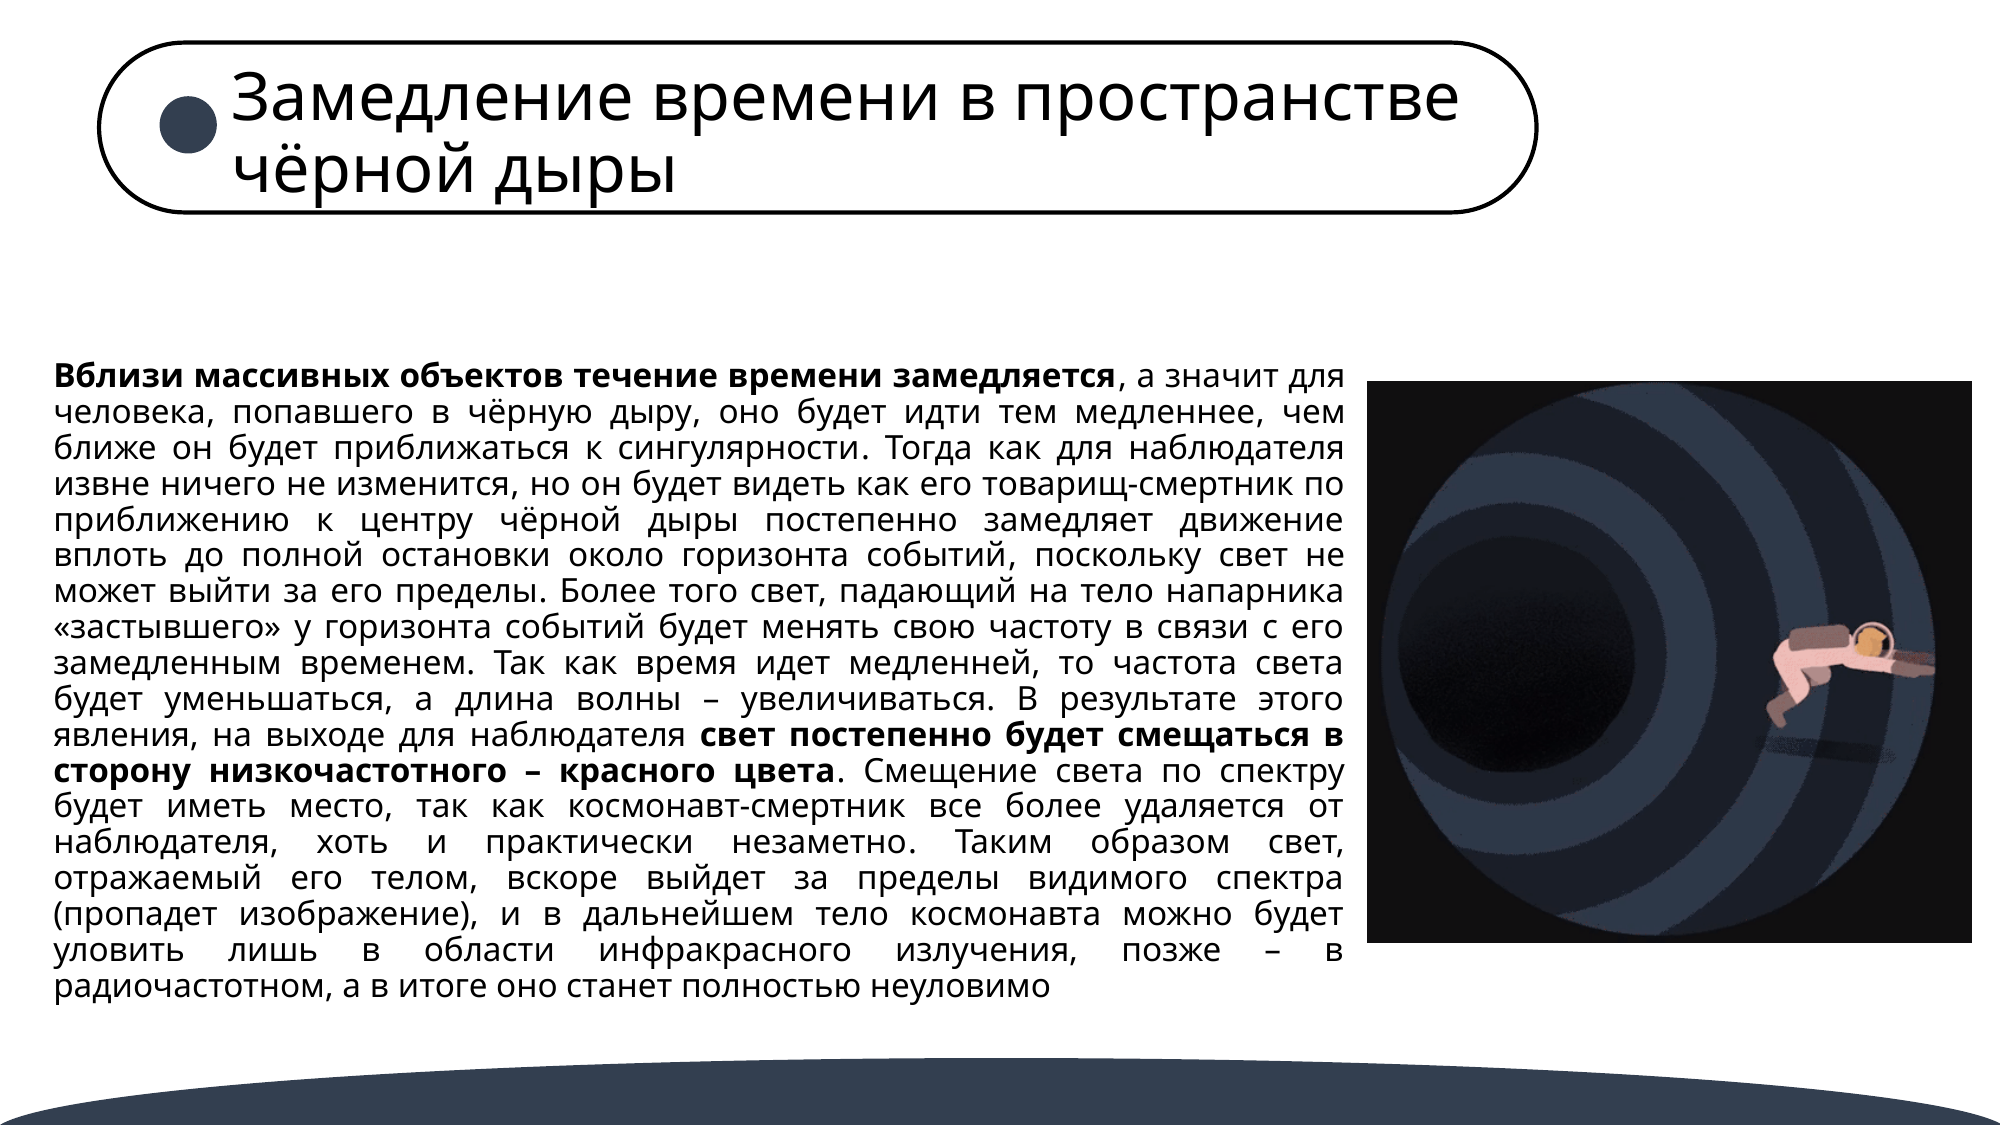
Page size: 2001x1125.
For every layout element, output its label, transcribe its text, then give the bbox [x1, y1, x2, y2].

text_box [158, 95, 218, 155]
title Замедление времени в пространстве чёрной дыры [1361, 42, 1722, 228]
text_box Вблизи массивных объектов течение времени замедляется, а значит для человека, попавшего в чёрную дыру, оно будет идти тем медленнее, чем ближе он будет приближаться к сингулярности. Тогда как для наблюдателя извне ничего не изменится, но он будет видеть как его товарищ-смертник по приближению к центру чёрной дыры постепенно замедляет движение вплоть до полной остановки около горизонта событий, поскольку свет не может выйти за его пределы. Более того свет, падающий на тело напарника «застывшего» у горизонта событий будет менять свою частоту в связи с его замедленным временем. Так как время идет медленней, то частота света будет уменьшаться, а длина волны – увеличиваться. В результате этого явления, на выходе для наблюдателя свет постепенно будет смещаться в сторону низкочастотного – красного цвета. Смещение света по спектру будет иметь место, так как космонавт-смертник все более удаляется от наблюдателя, хоть и практически незаметно. Таким образом свет, отражаемый его телом, вскоре выйдет за пределы видимого спектра (пропадет изображение), и в дальнейшем тело космонавта можно будет уловить лишь в области инфракрасного излучения, позже – в радиочастотном, а в итоге оно станет полностью неуловимо [38, 212, 1361, 1088]
text_box [98, 41, 1538, 214]
picture [1367, 381, 1972, 943]
text_box [0, 1056, 2000, 1125]
